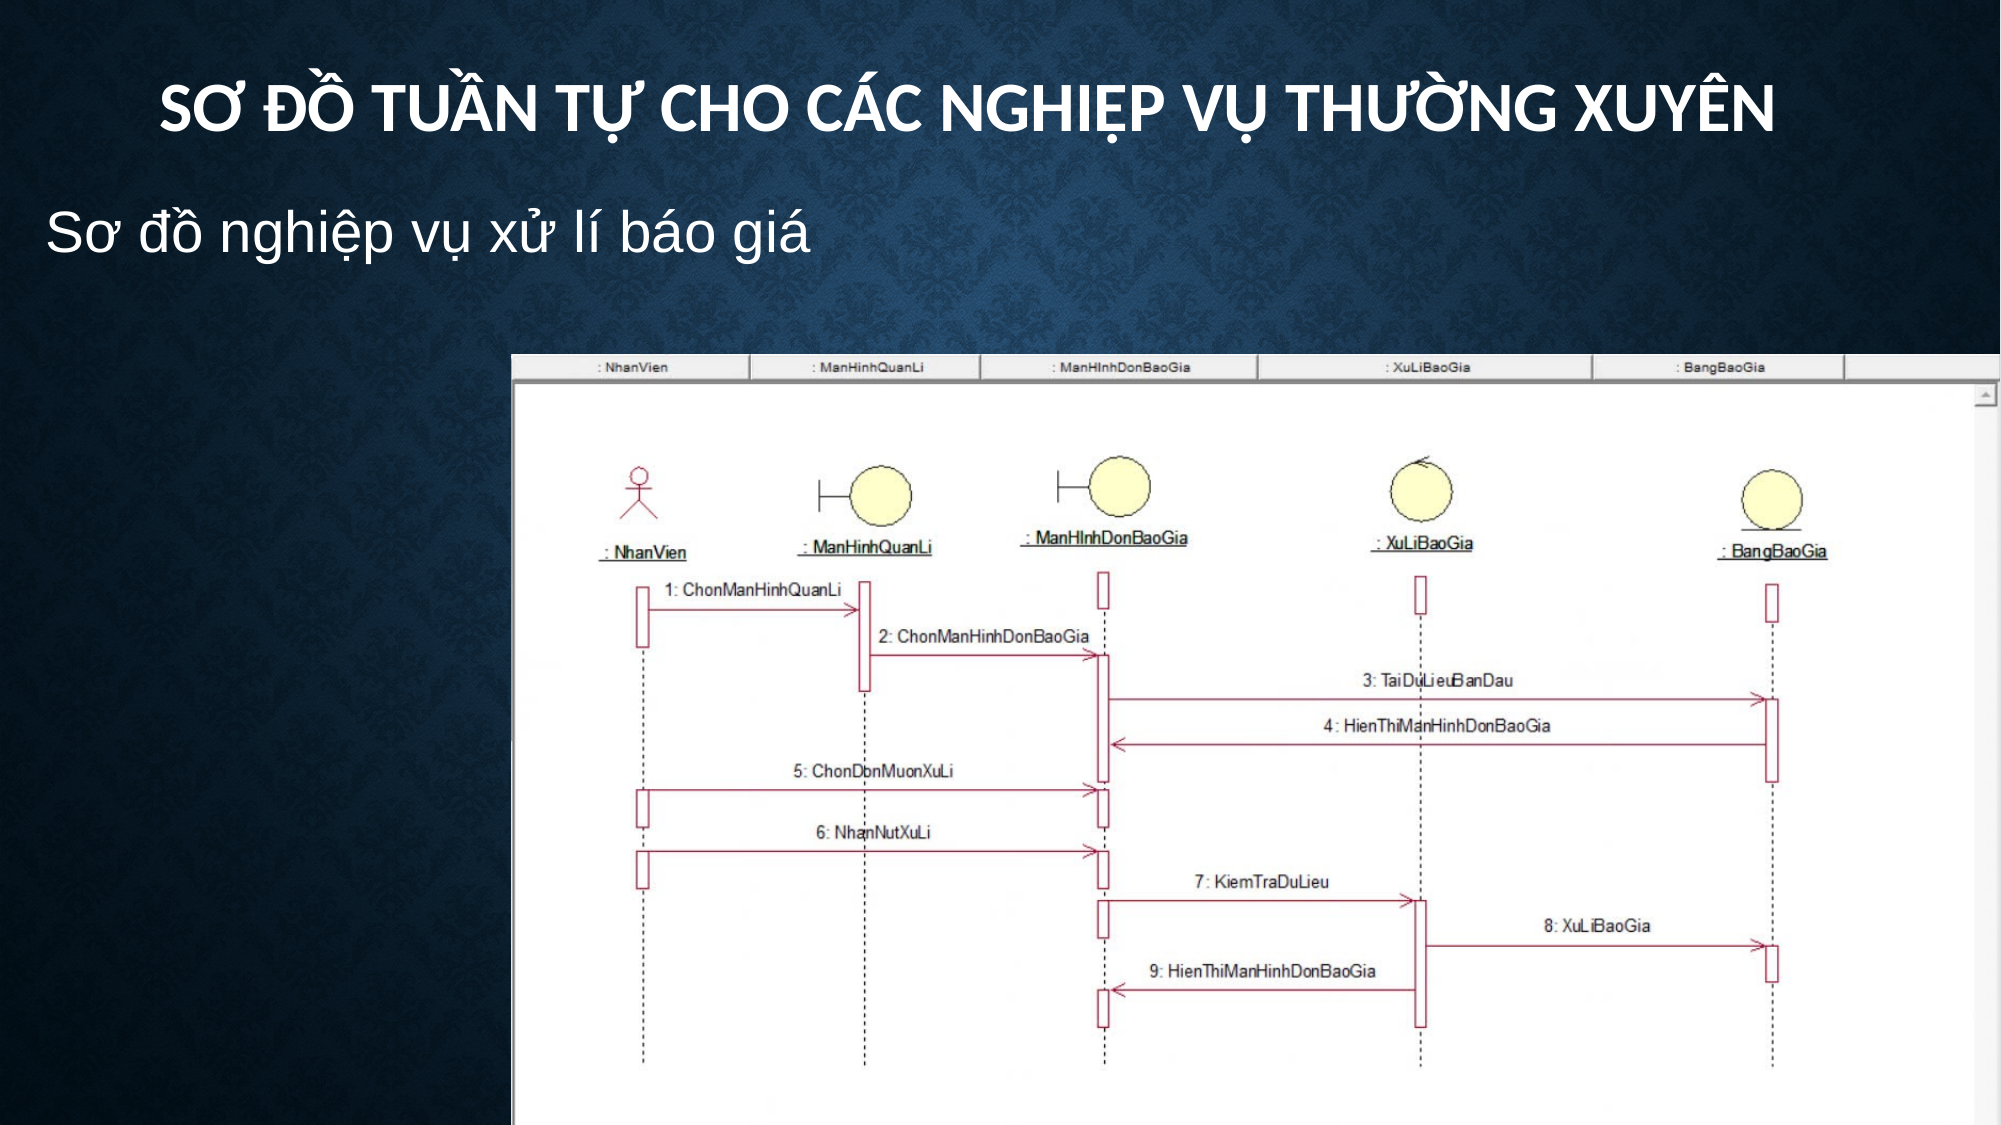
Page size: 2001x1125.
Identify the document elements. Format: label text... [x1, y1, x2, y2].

picture [511, 354, 2000, 1125]
text_box Sơ đồ nghiệp vụ xử lí báo giá [30, 187, 1031, 272]
title Sơ đồ tuần tự cho các nghiệp vụ thường xuyên [44, 0, 1894, 218]
